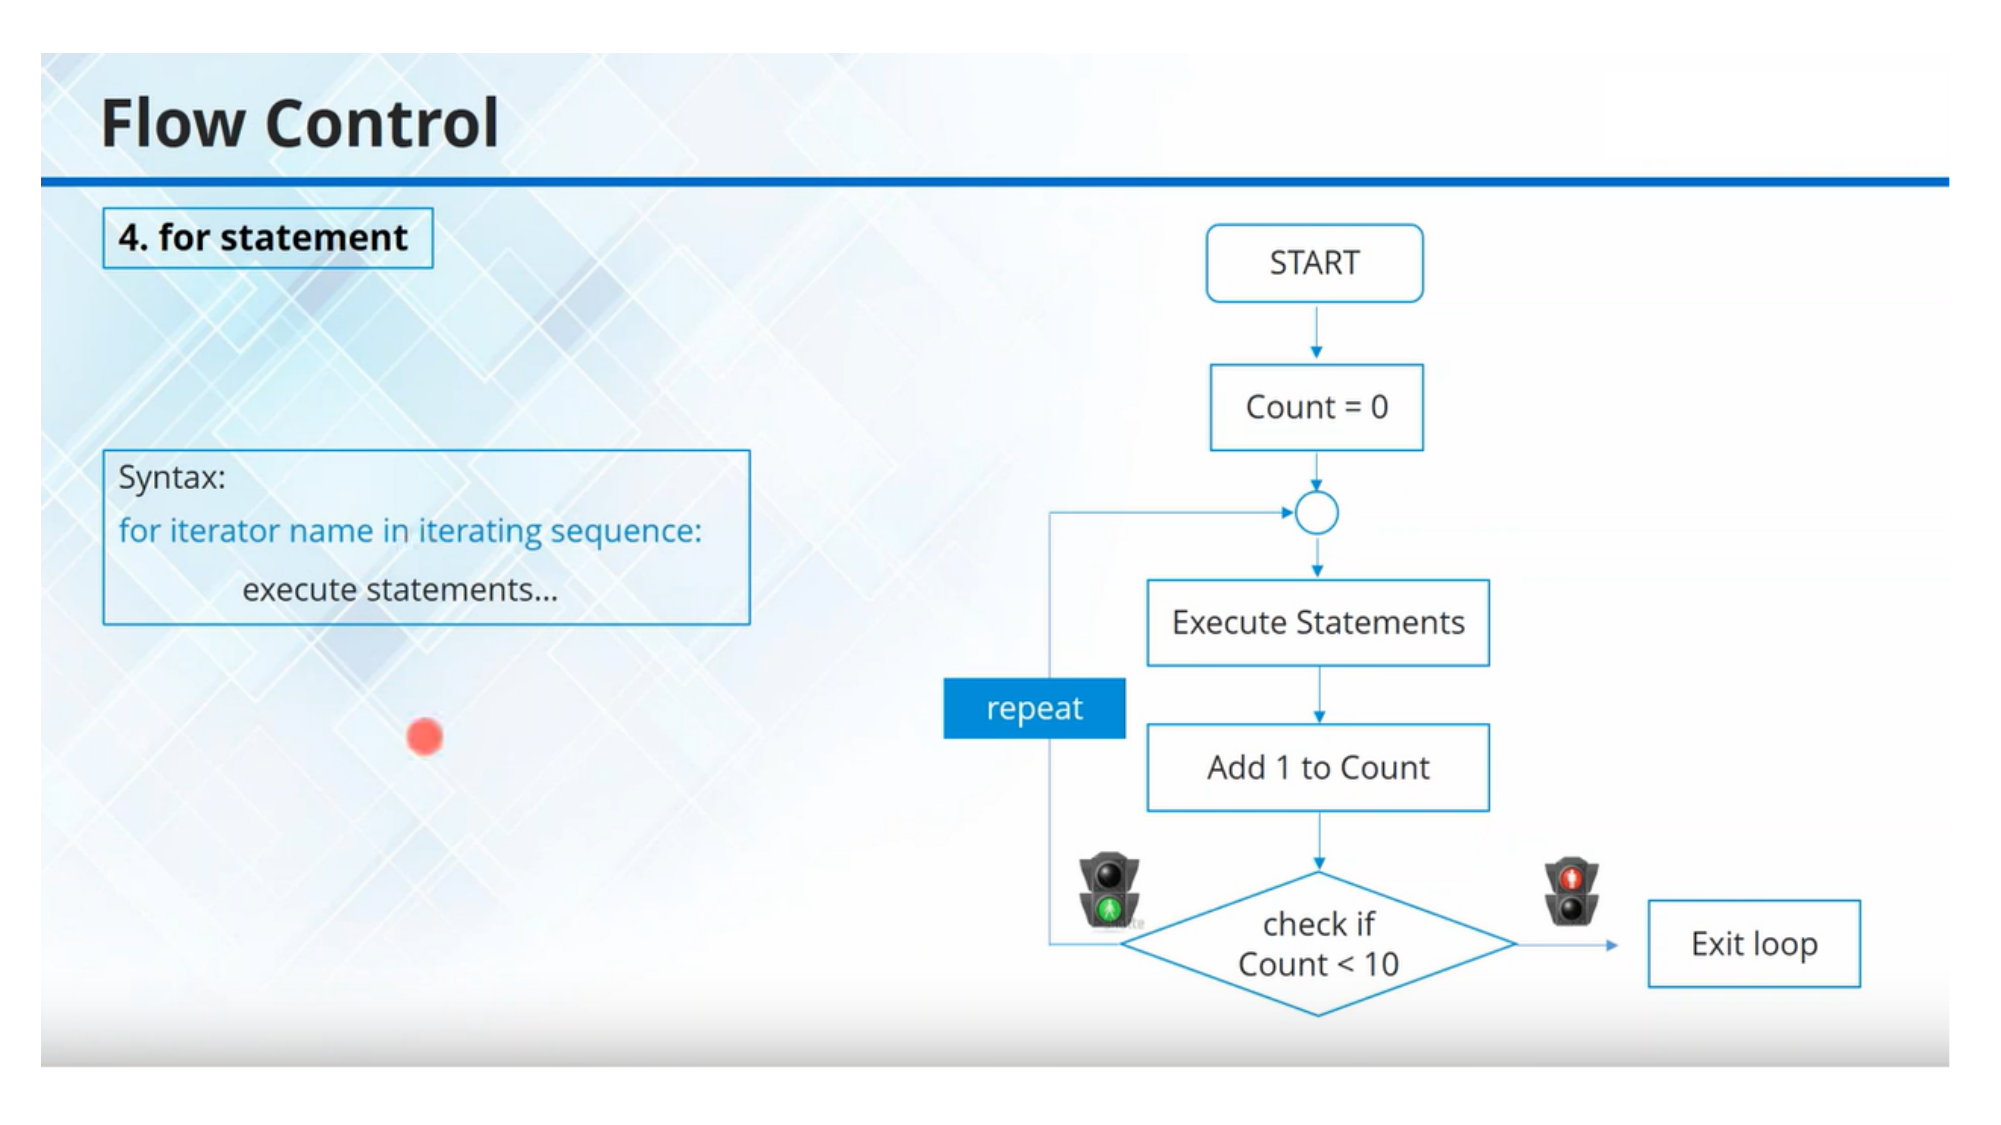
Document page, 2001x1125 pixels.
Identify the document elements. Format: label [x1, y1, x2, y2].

picture [41, 53, 1954, 1072]
